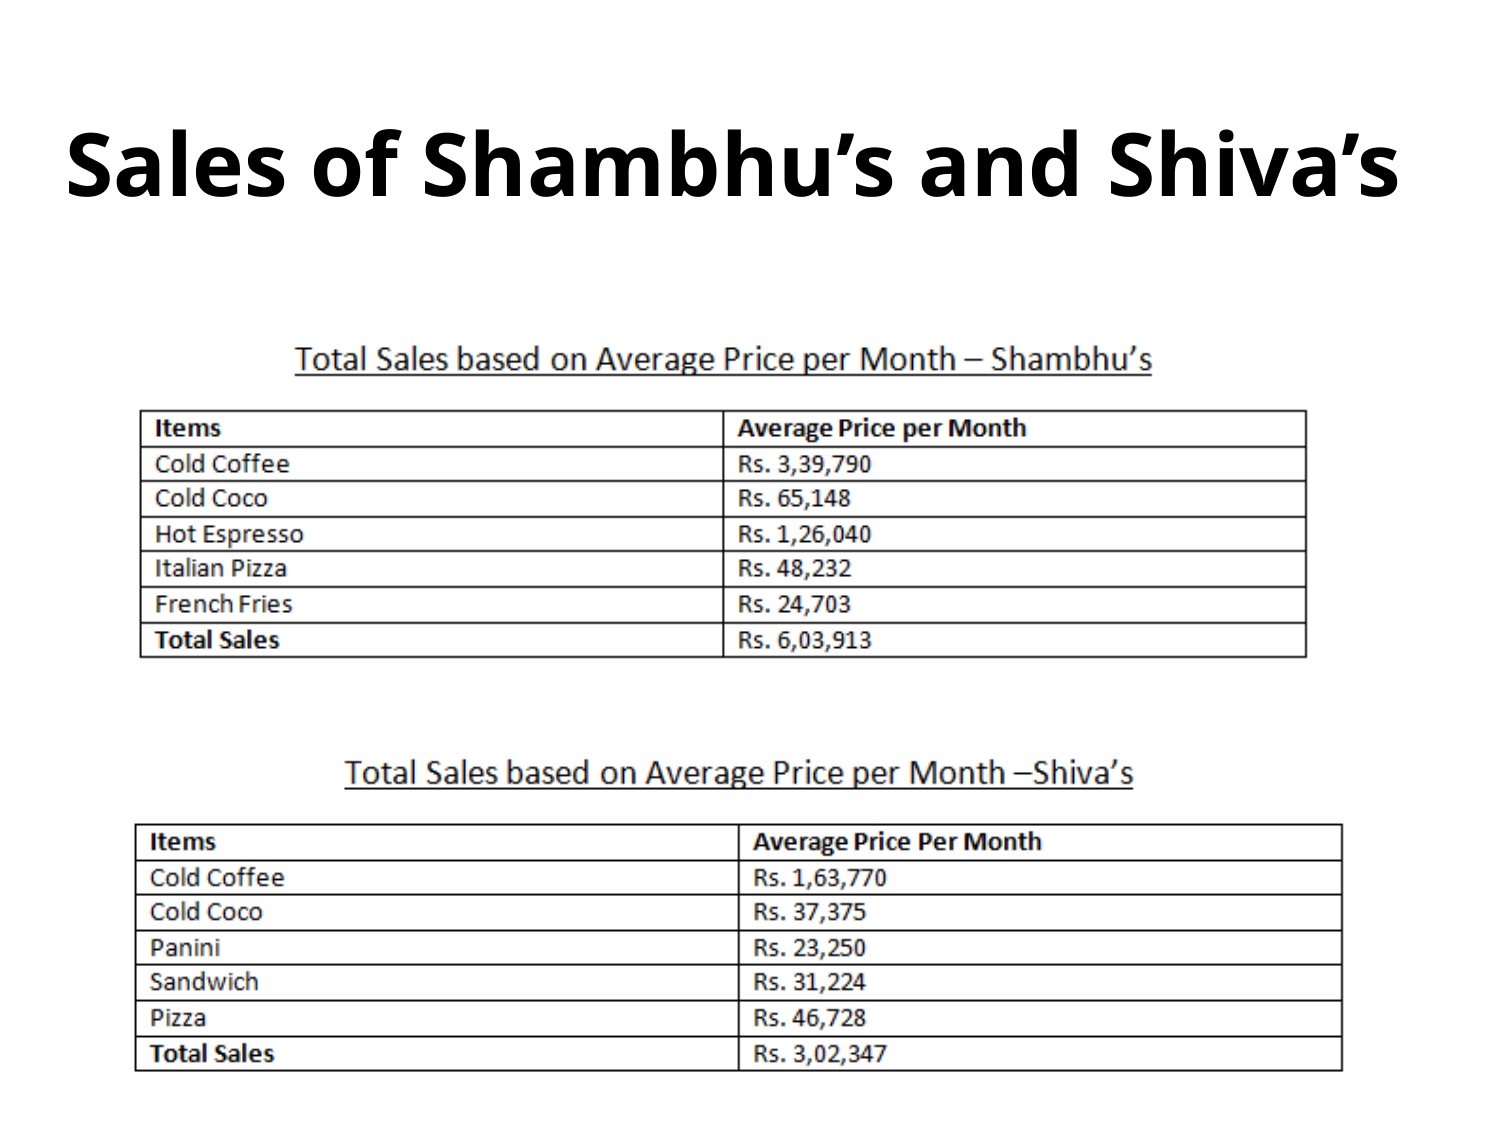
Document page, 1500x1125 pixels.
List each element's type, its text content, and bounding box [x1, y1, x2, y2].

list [72, 312, 1402, 700]
title Sales of Shambhu’s and Shiva’s [50, 59, 1450, 278]
picture [49, 737, 1402, 1125]
